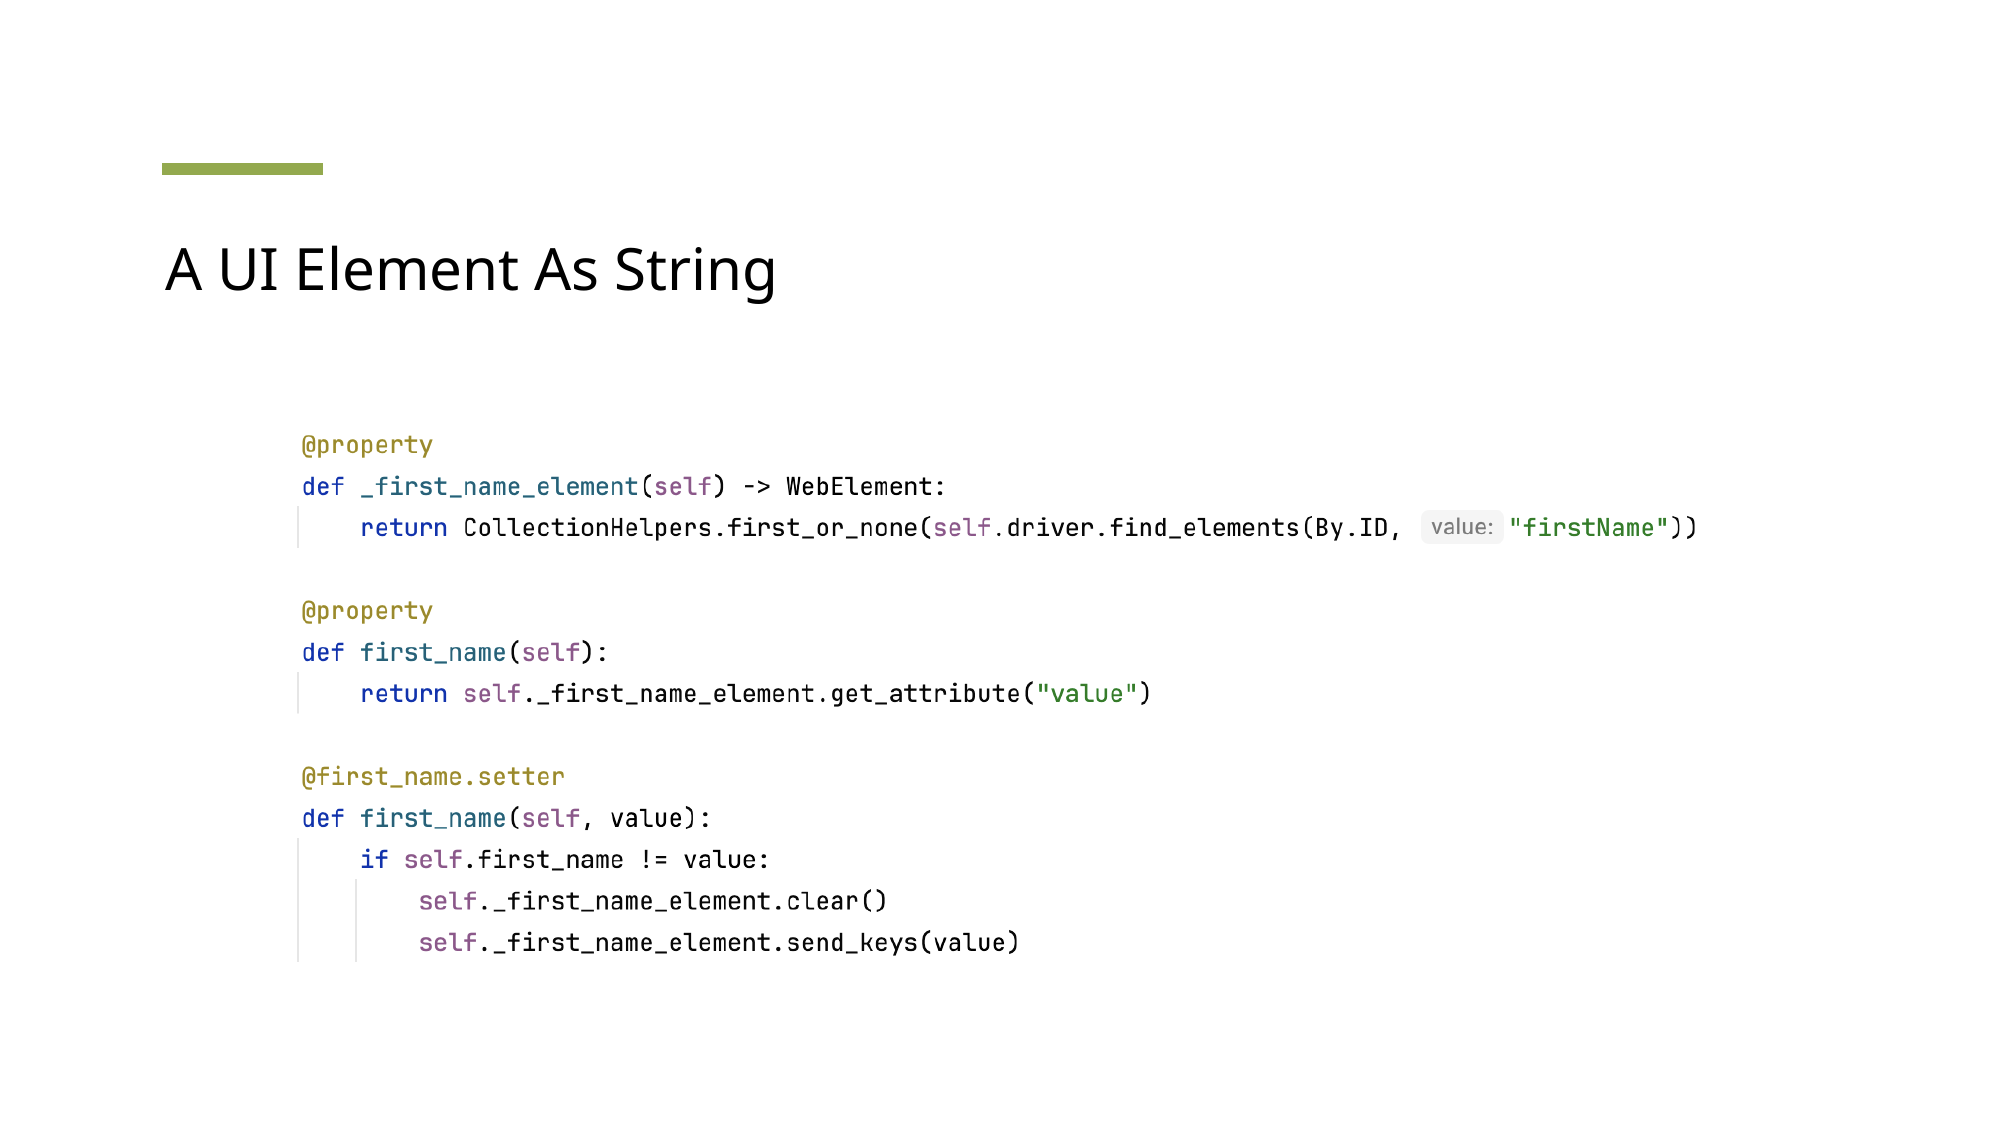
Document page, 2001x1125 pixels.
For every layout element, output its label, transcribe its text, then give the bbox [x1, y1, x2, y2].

title A UI Element As String [150, 224, 1850, 420]
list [289, 419, 1711, 975]
